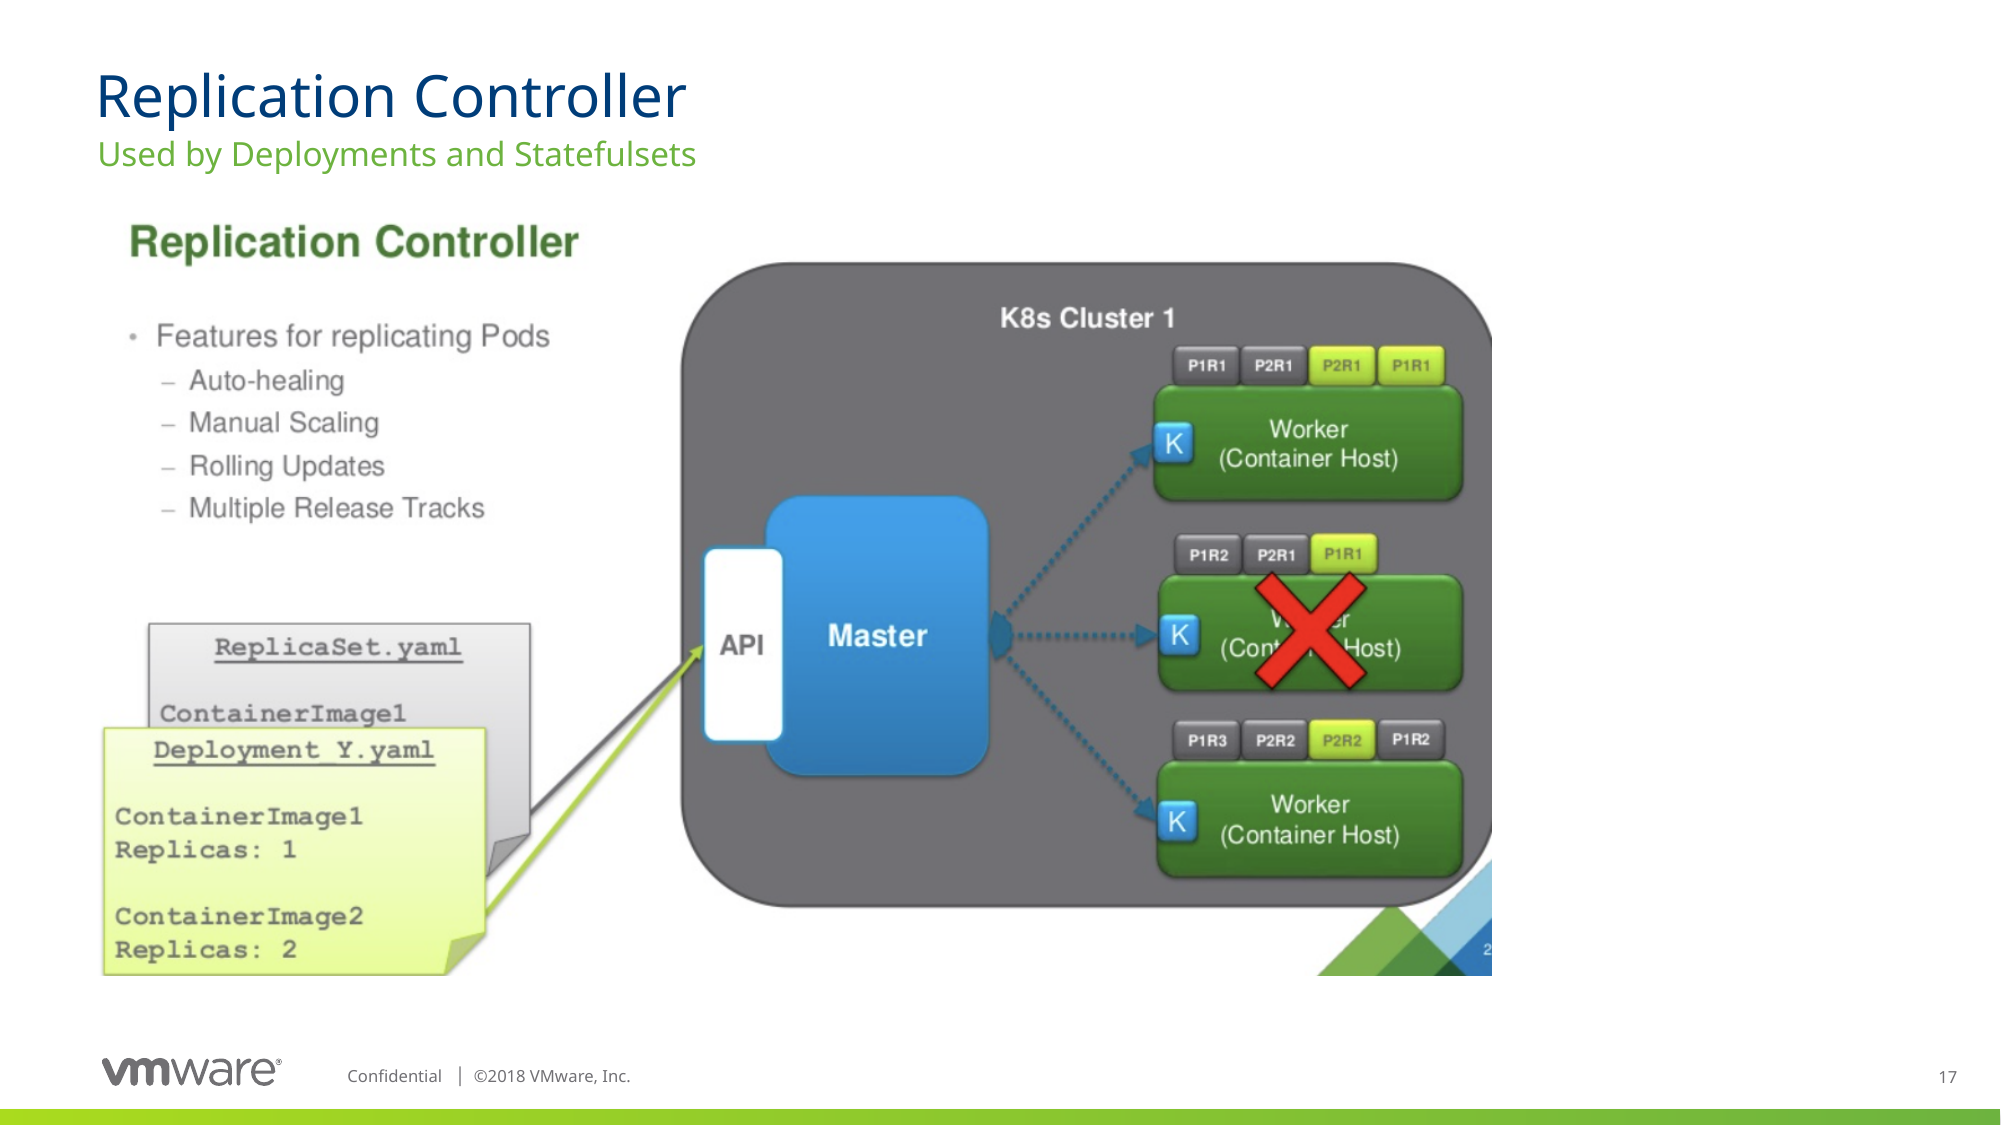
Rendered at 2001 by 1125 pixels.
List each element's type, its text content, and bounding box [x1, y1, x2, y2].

picture [94, 208, 1493, 976]
title Replication Controller [95, 67, 1901, 131]
subtitle Used by Deployments and Statefulsets [97, 133, 1897, 174]
